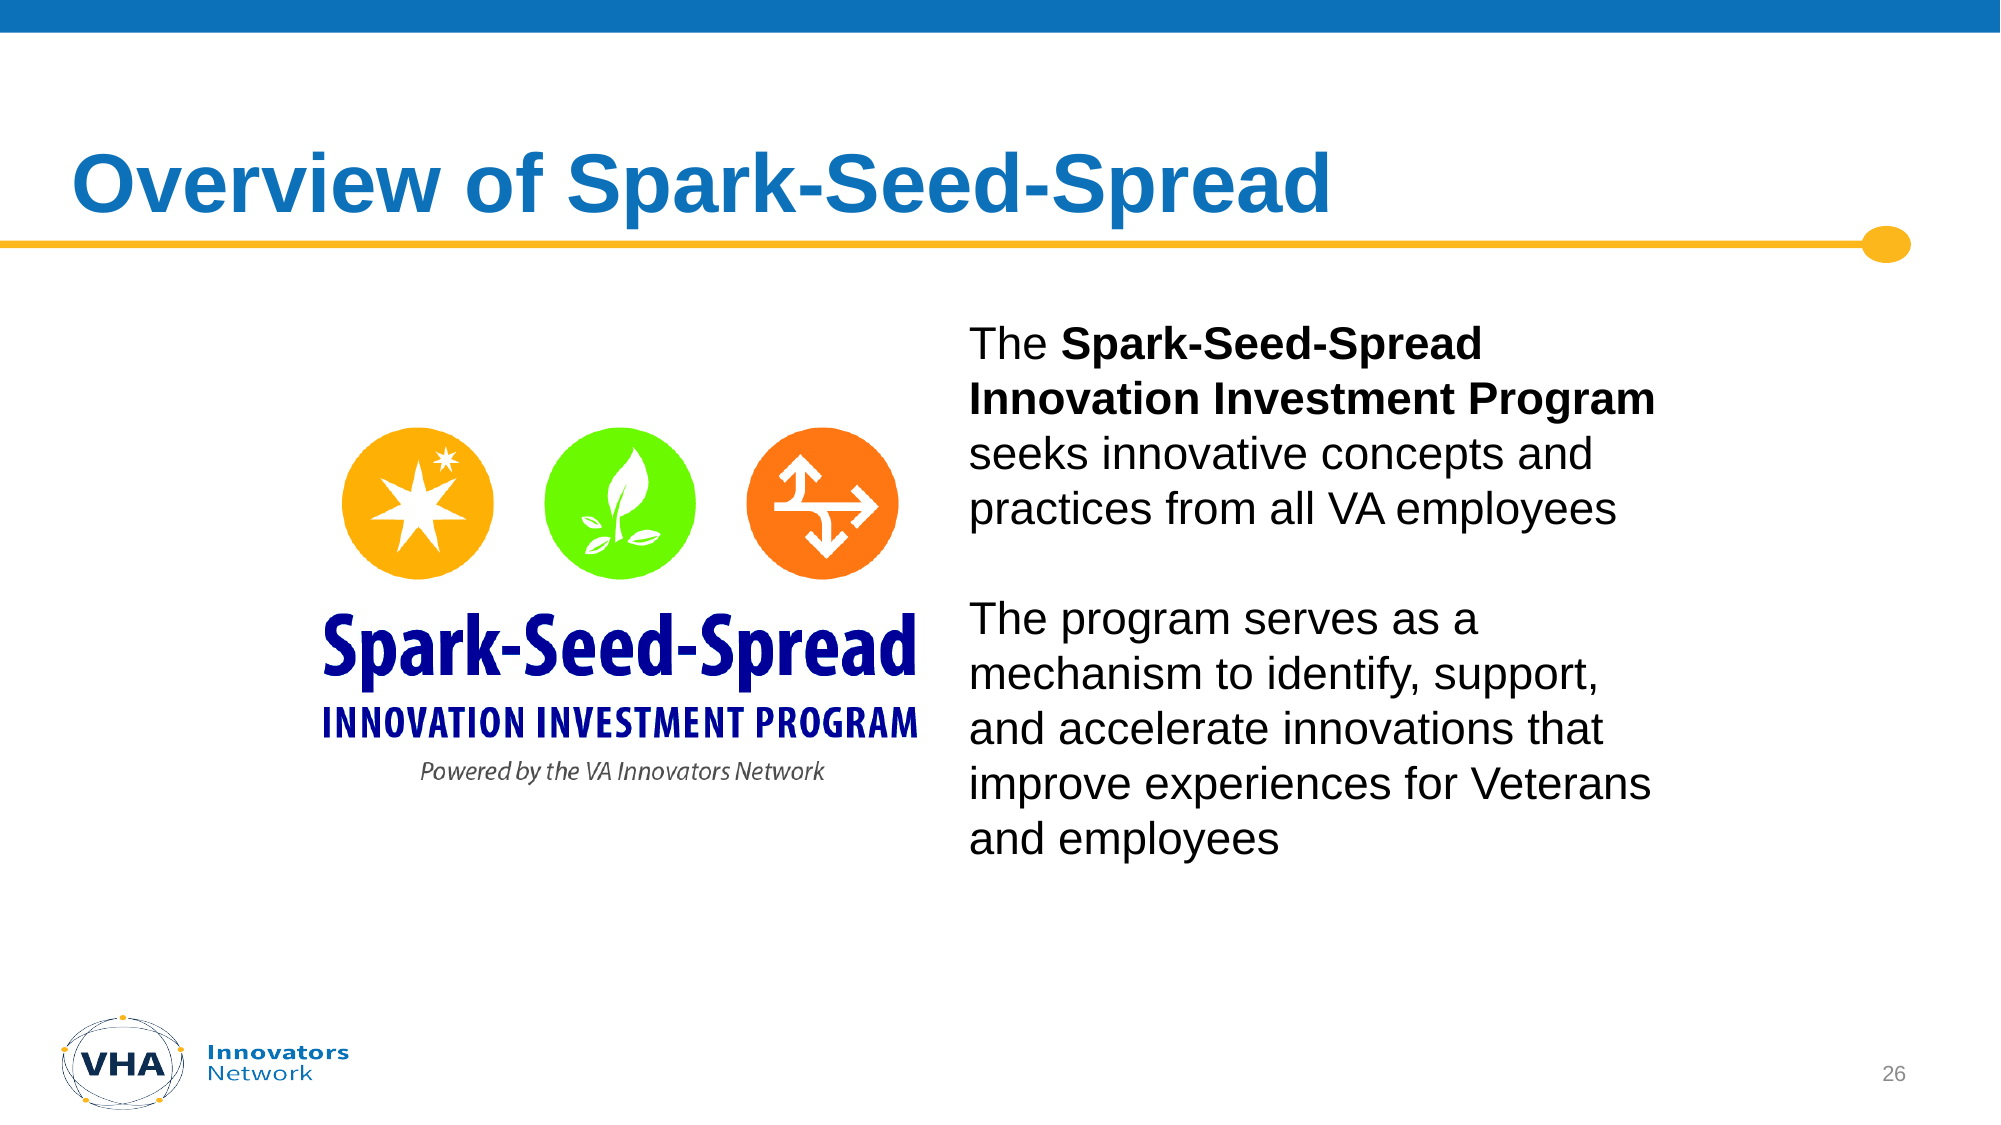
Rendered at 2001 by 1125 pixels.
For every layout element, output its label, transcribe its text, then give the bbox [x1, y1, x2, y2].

title Overview of Spark-Seed-Spread [56, 59, 1862, 239]
text_box The Spark-Seed-Spread Innovation Investment Program seeks innovative concepts and practices from all VA employees The program serves as a mechanism to identify, support, and accelerate innovations that improve experiences for Veterans and employees [954, 306, 1691, 871]
picture [61, 1015, 356, 1110]
slide_number 26 [1471, 1042, 1922, 1103]
picture [292, 405, 955, 808]
